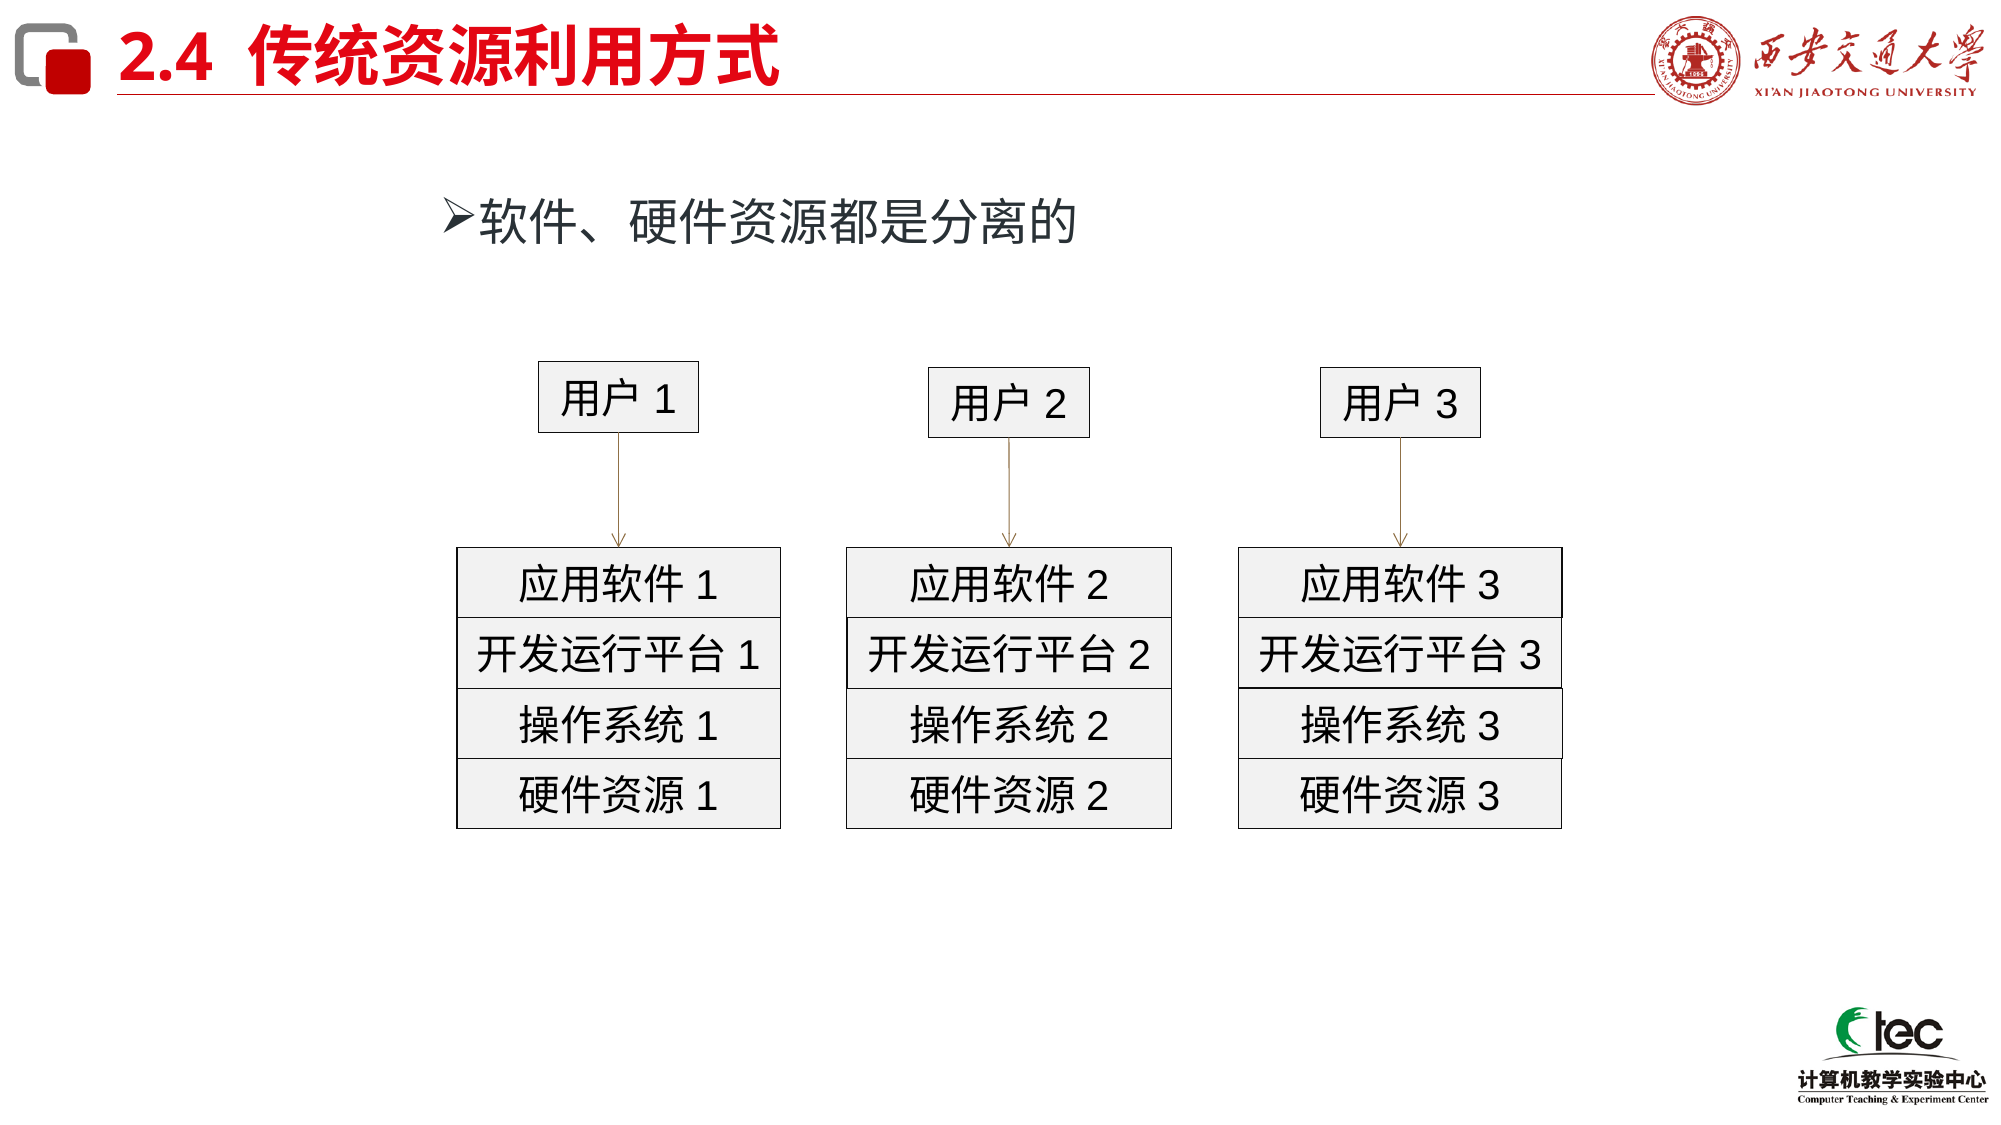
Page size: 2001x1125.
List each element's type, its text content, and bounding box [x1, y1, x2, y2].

text_box 操作系统1 [456, 688, 781, 759]
picture [1788, 993, 2000, 1125]
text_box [19, 27, 91, 95]
text_box 开发运行平台1 [456, 618, 781, 688]
text_box 软件、硬件资源都是分离的 [424, 190, 1292, 255]
text_box 用户1 [538, 361, 699, 433]
text_box 2.4 传统资源利用方式 [103, 6, 1789, 102]
text_box 硬件资源1 [456, 759, 781, 829]
text_box 应用软件1 [456, 547, 781, 618]
picture [1647, 12, 1995, 109]
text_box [846, 367, 1172, 829]
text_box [1238, 367, 1563, 829]
